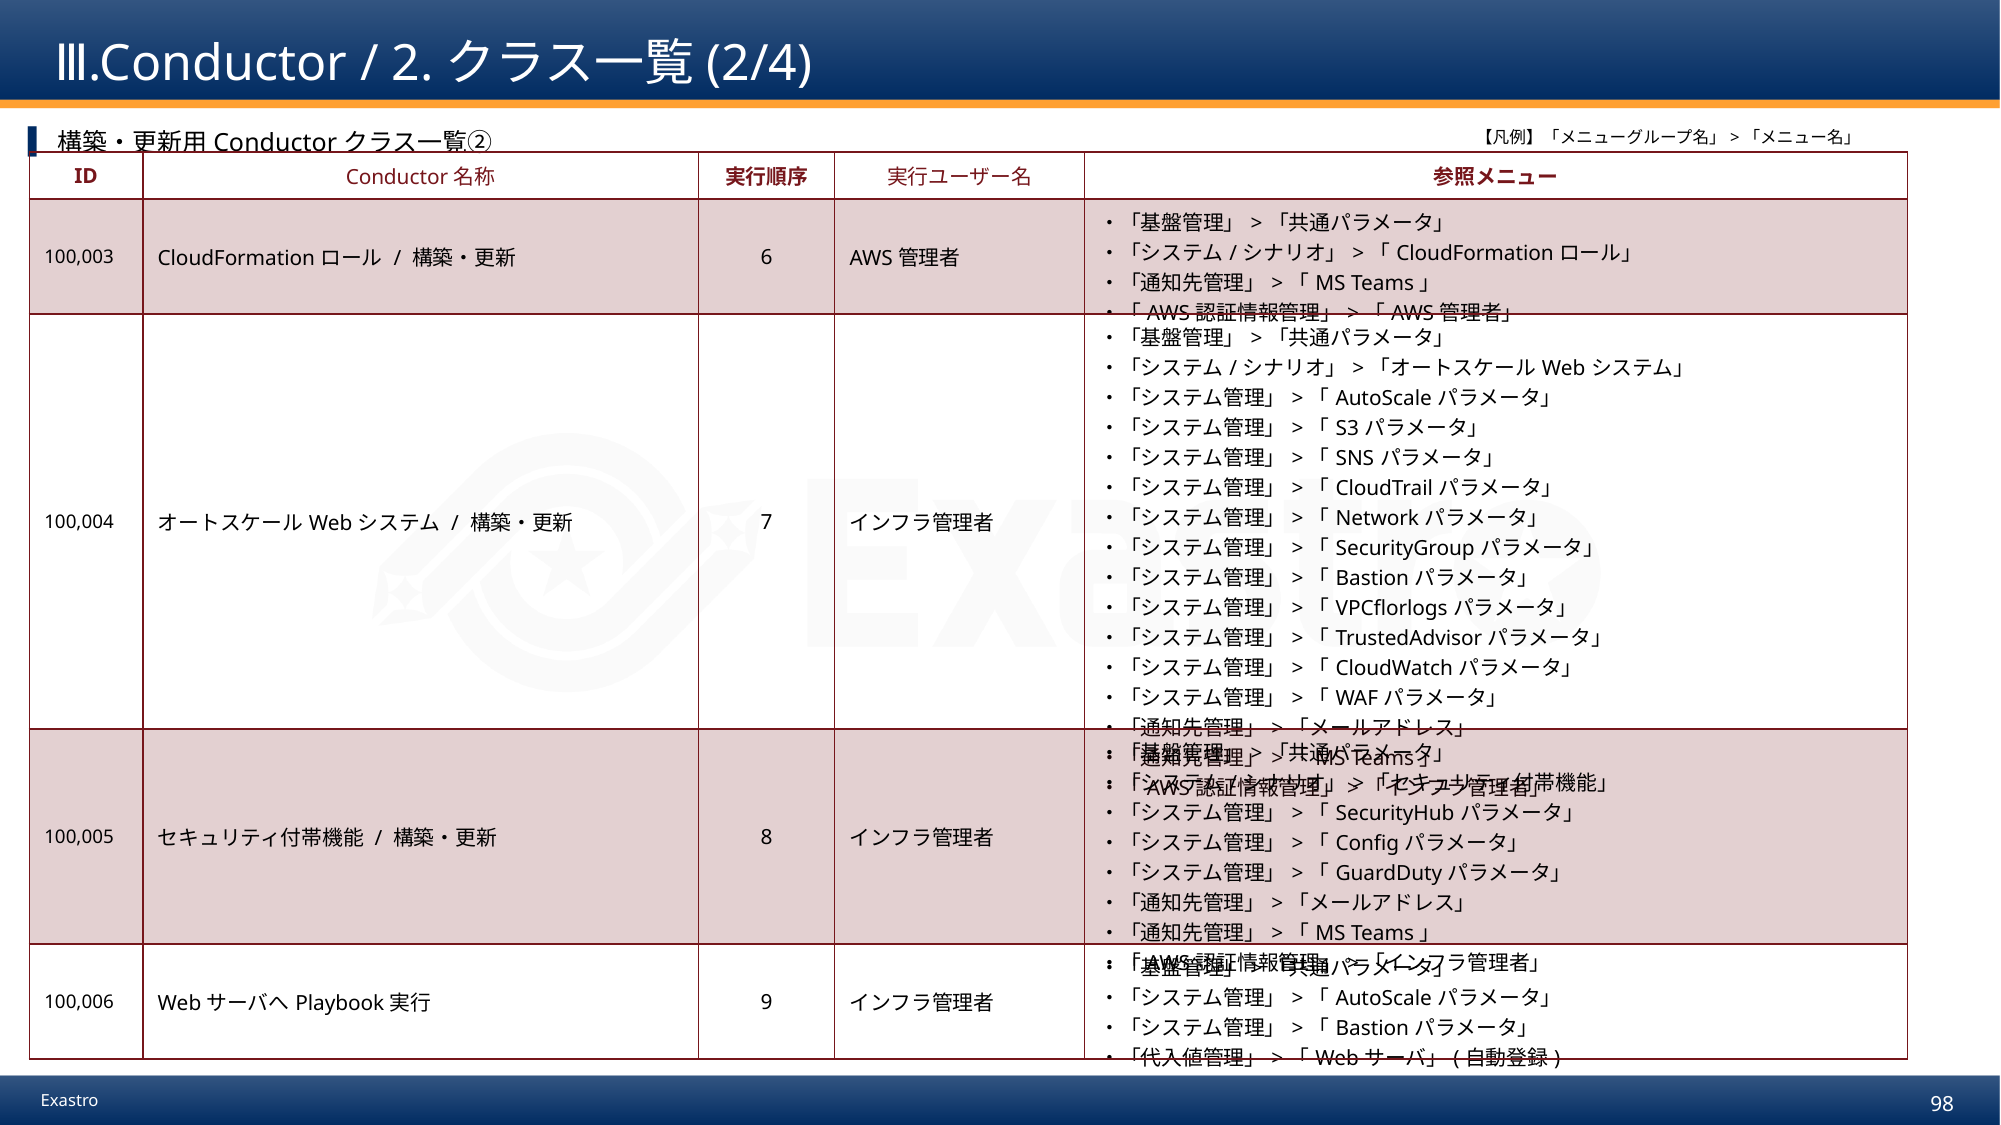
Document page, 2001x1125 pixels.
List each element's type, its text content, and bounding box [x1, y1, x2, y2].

table_header 実行順序 [699, 153, 834, 198]
table_cell 100,005 [30, 730, 142, 943]
table_header 実行ユーザー名 [835, 153, 1084, 198]
table_cell 6 [699, 200, 834, 313]
table_cell AWS管理者 [835, 200, 1084, 313]
table_cell オートスケールWebシステム / 構築・更新 [144, 315, 698, 728]
table_cell 100,003 [30, 200, 142, 313]
text_box 構築・更新用Conductorクラス一覧② [13, 118, 575, 163]
table_header ID [30, 153, 142, 198]
title Ⅲ.Conductor / 2.クラス一覧(2/4) [39, 18, 1961, 96]
table_cell 8 [699, 730, 834, 943]
table_cell 100,004 [30, 315, 142, 728]
table_cell 9 [699, 945, 834, 1058]
table_cell ・「基盤管理」>「共通パラメータ」 ・「システム管理」>「AutoScaleパラメータ」 ・「システム管理」>「Bastionパラメータ」 ・「代入値管理」>「Webサーバ」(自動登録) [1085, 945, 1907, 1058]
table_cell 100,006 [30, 945, 142, 1058]
table_cell ・「基盤管理」>「共通パラメータ」 ・「システム/シナリオ」>「セキュリティ付帯機能」 ・「システム管理」>「SecurityHubパラメータ」 ・「システム管理」>「Configパラメータ」 ・「システム管理」>「GuardDutyパラメータ」 ・「通知先管理」>「メールアドレス」 ・「通知先管理」>「MS Teams」 ・「AWS認証情報管理」>「インフラ管理者」 [1085, 730, 1907, 943]
table_cell インフラ管理者 [835, 315, 1084, 728]
table_cell ・「基盤管理」>「共通パラメータ」 ・「システム/シナリオ」>「CloudFormationロール」 ・「通知先管理」>「MS Teams」 ・「AWS認証情報管理」>「AWS管理者」 [1085, 200, 1907, 313]
table_cell セキュリティ付帯機能 / 構築・更新 [144, 730, 698, 943]
text_box 【凡例】「メニューグループ名」>「メニュー名」 [1461, 119, 1930, 155]
table_cell 7 [699, 315, 834, 728]
table_cell WebサーバへPlaybook実行 [144, 945, 698, 1058]
table_header 参照メニュー [1085, 153, 1907, 198]
table_cell インフラ管理者 [835, 730, 1084, 943]
table_cell ・「基盤管理」>「共通パラメータ」 ・「システム/シナリオ」>「オートスケールWebシステム」 ・「システム管理」>「AutoScaleパラメータ」 ・「システム管理」>「S3パラメータ」 ・「システム管理」>「SNSパラメータ」 ・「システム管理」>「CloudTrailパラメータ」 ・「システム管理」>「Networkパラメータ」 ・「システム管理」>「SecurityGroupパラメータ」 ・「システム管理」>「Bastionパラメータ」 ・「システム管理」>「VPCflorlogsパラメータ」 ・「システム管理」>「TrustedAdvisorパラメータ」 ・「システム管理」>「CloudWatchパラメータ」 ・「システム管理」>「WAFパラメータ」 ・「通知先管理」>「メールアドレス」 ・「通知先管理」>「MS Teams」 ・「AWS認証情報管理」>「インフラ管理者」 [1085, 315, 1907, 728]
table_cell インフラ管理者 [835, 945, 1084, 1058]
table_cell CloudFormationロール / 構築・更新 [144, 200, 698, 313]
picture [0, 0, 2000, 1125]
table_header Conductor名称 [144, 153, 698, 198]
